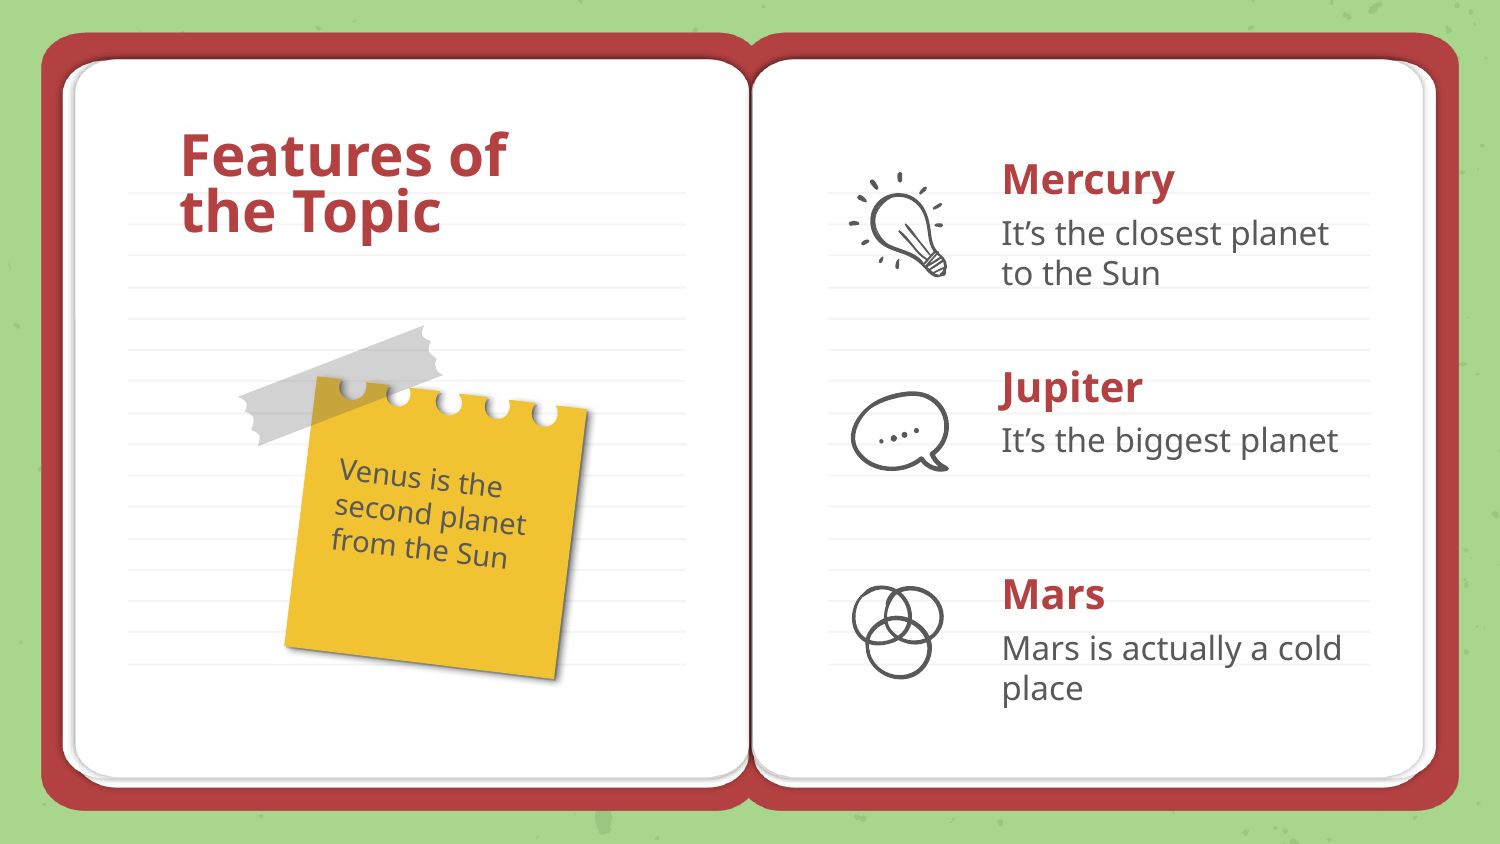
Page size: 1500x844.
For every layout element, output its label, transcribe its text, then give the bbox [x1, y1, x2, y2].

title Mars [986, 553, 1370, 612]
title Jupiter [986, 345, 1370, 404]
picture [41, 32, 1459, 811]
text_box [842, 391, 955, 472]
subtitle It’s the closest planet to the Sun [986, 196, 1370, 291]
title Mercury [986, 137, 1370, 196]
subtitle Mars is actually a cold place [986, 612, 1370, 707]
text_box [851, 585, 944, 680]
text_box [848, 171, 949, 278]
subtitle It’s the biggest planet [986, 404, 1370, 499]
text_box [237, 324, 589, 682]
title Features of the Topic [164, 116, 559, 211]
